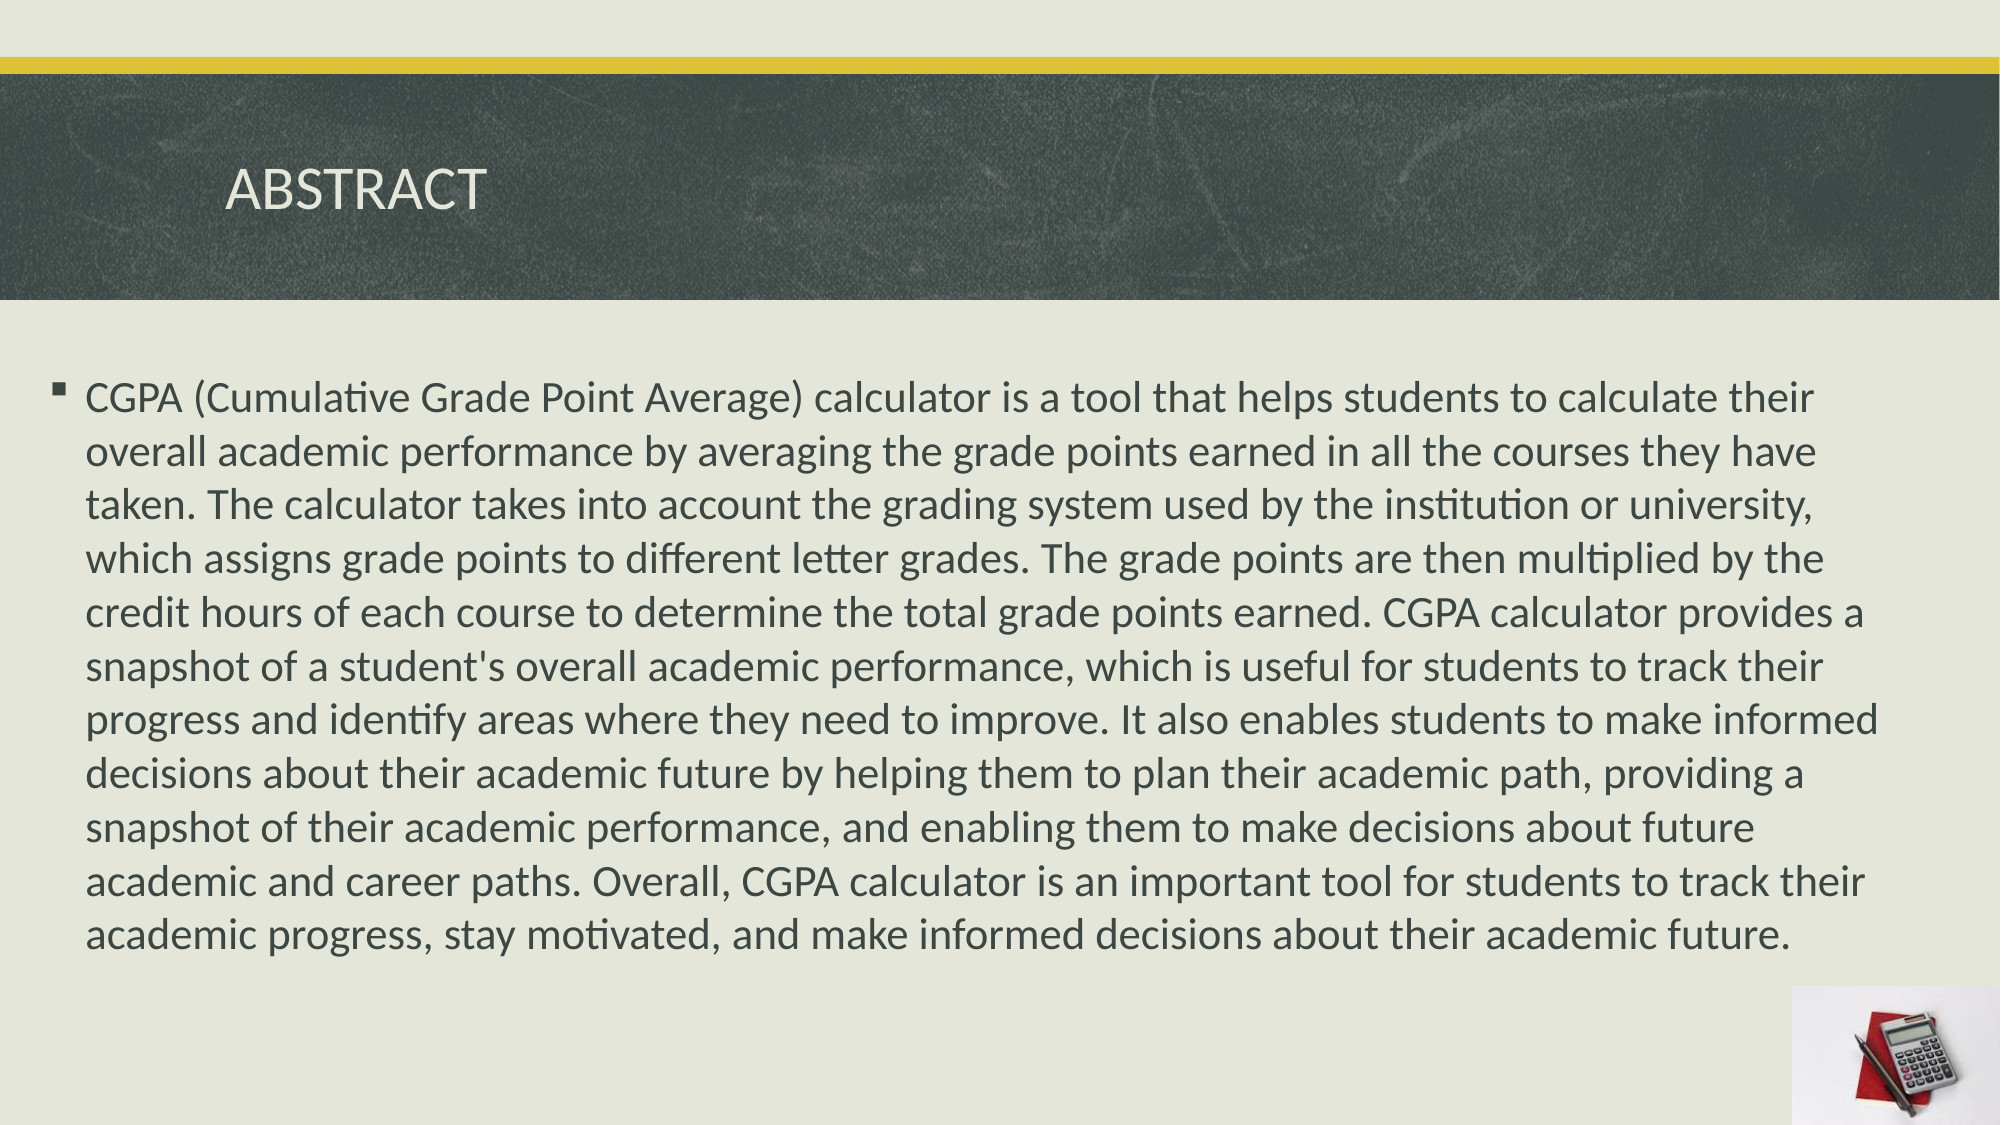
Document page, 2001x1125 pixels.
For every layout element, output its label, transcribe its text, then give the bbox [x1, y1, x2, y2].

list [1792, 986, 2000, 1125]
list CGPA (Cumulative Grade Point Average) calculator is a tool that helps students to calculate their overall academic performance by averaging the grade points earned in all the courses they have taken. The calculator takes into account the grading system used by the institution or university, which assigns grade points to different letter grades. The grade points are then multiplied by the credit hours of each course to determine the total grade points earned. CGPA calculator provides a snapshot of a student's overall academic performance, which is useful for students to track their progress and identify areas where they need to improve. It also enables students to make informed decisions about their academic future by helping them to plan their academic path, providing a snapshot of their academic performance, and enabling them to make decisions about future academic and career paths. Overall, CGPA calculator is an important tool for students to track their academic progress, stay motivated, and make informed decisions about their academic future. [33, 360, 1924, 1014]
title ABSTRACT [210, 76, 1790, 300]
picture [0, 74, 2000, 300]
